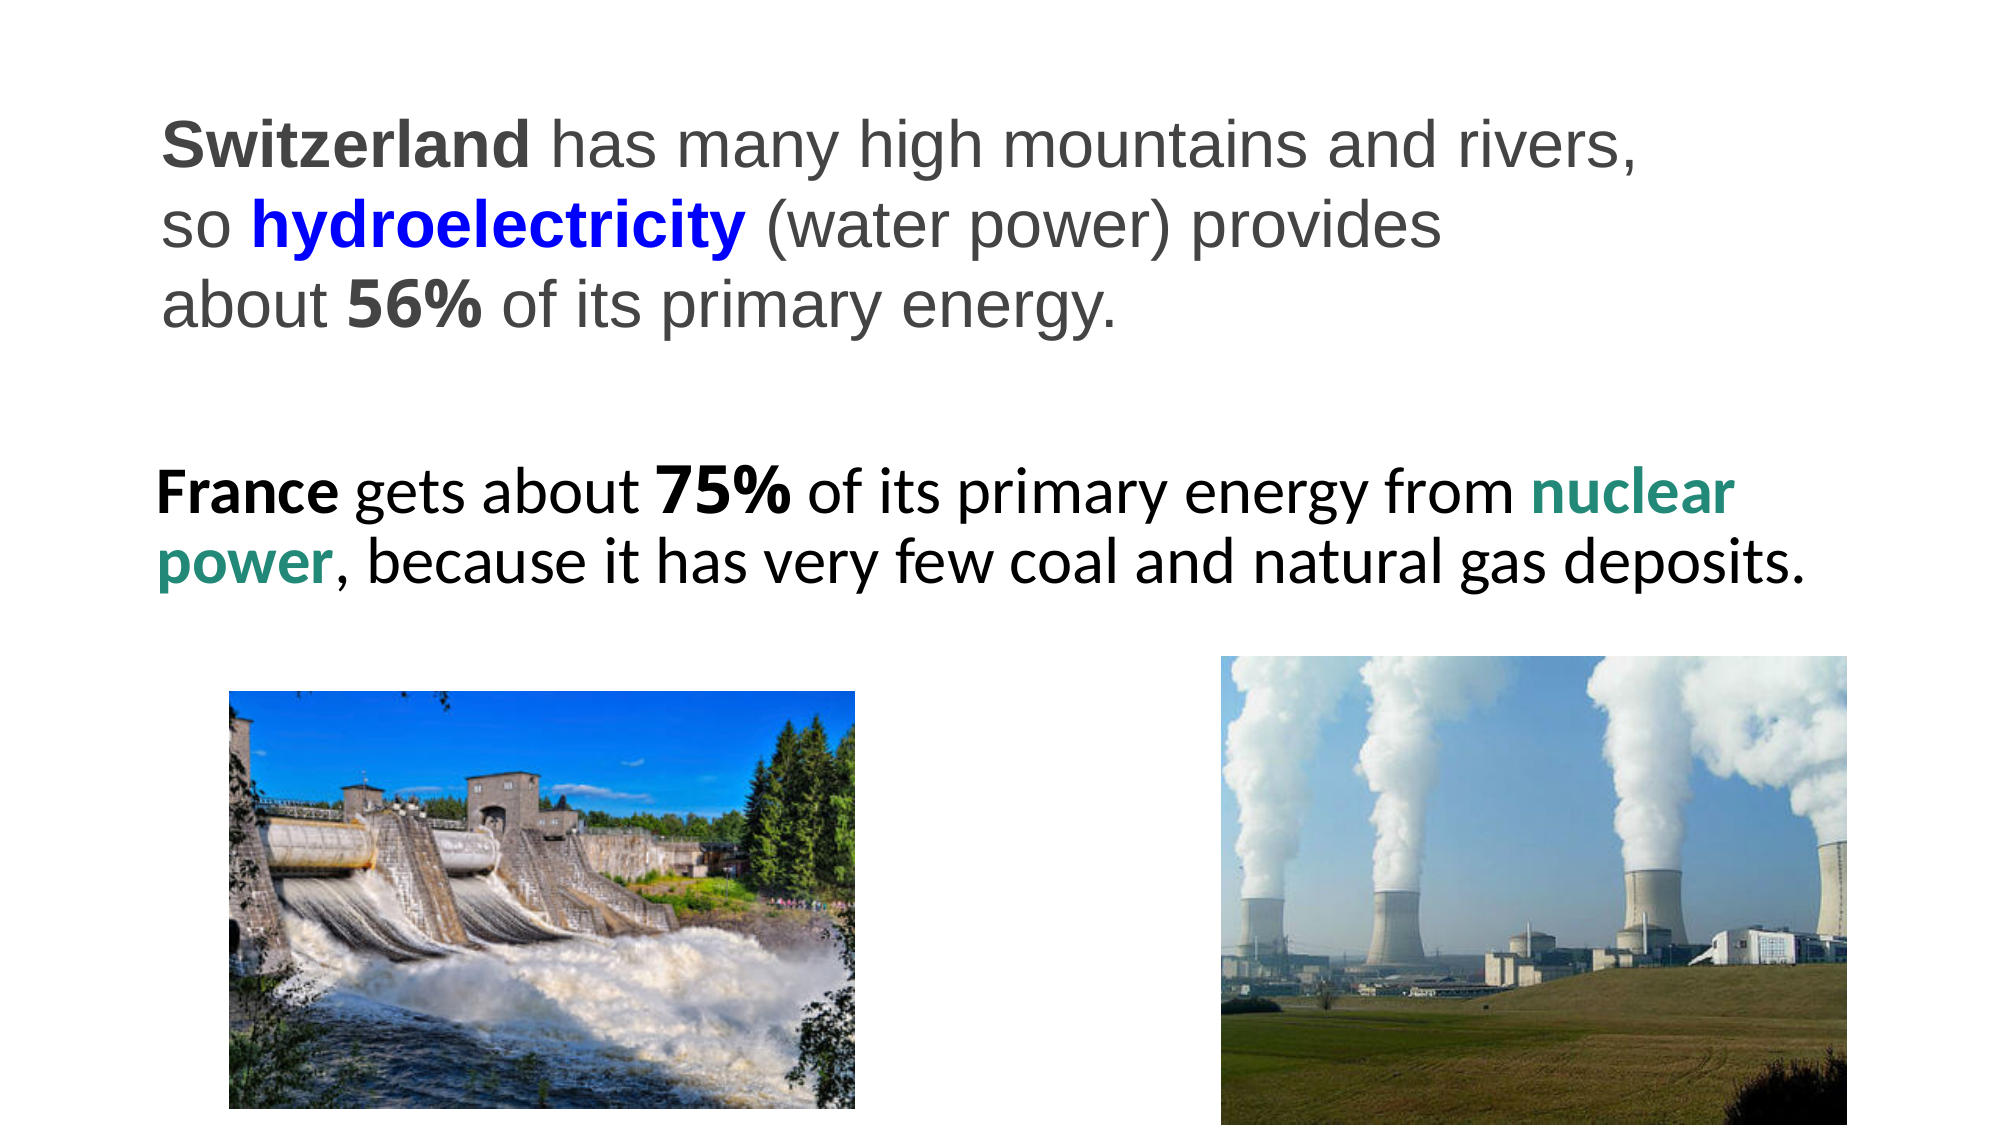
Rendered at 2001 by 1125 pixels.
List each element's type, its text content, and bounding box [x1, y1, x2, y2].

picture [229, 691, 855, 1109]
picture [1221, 656, 1847, 1125]
table_header France gets about 75% of its primary energy from nuclear power, because it has very few coal and natural gas deposits. [147, 432, 1819, 611]
text_box Switzerland has many high mountains and rivers, so hydroelectricity (water power) provides about 56% of its primary energy. [146, 93, 1870, 349]
